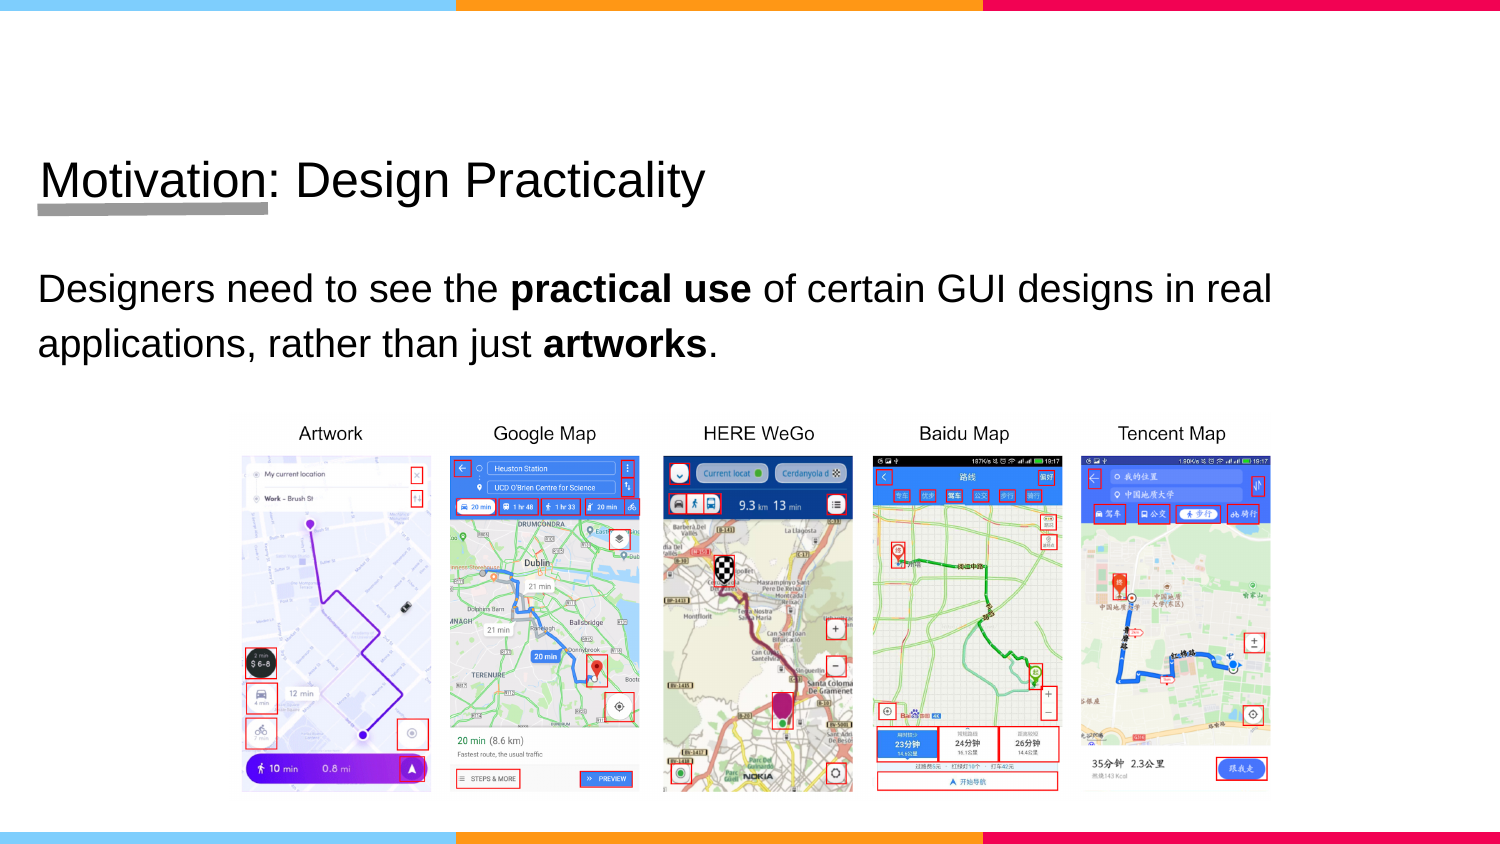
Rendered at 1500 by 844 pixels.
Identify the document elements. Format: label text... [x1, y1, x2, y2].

title Motivation: Design Practicality [37, 145, 987, 210]
text_box Designers need to see the practical use of certain GUI designs in real applications, rather than just artworks. [37, 252, 1437, 415]
picture [229, 412, 1271, 801]
